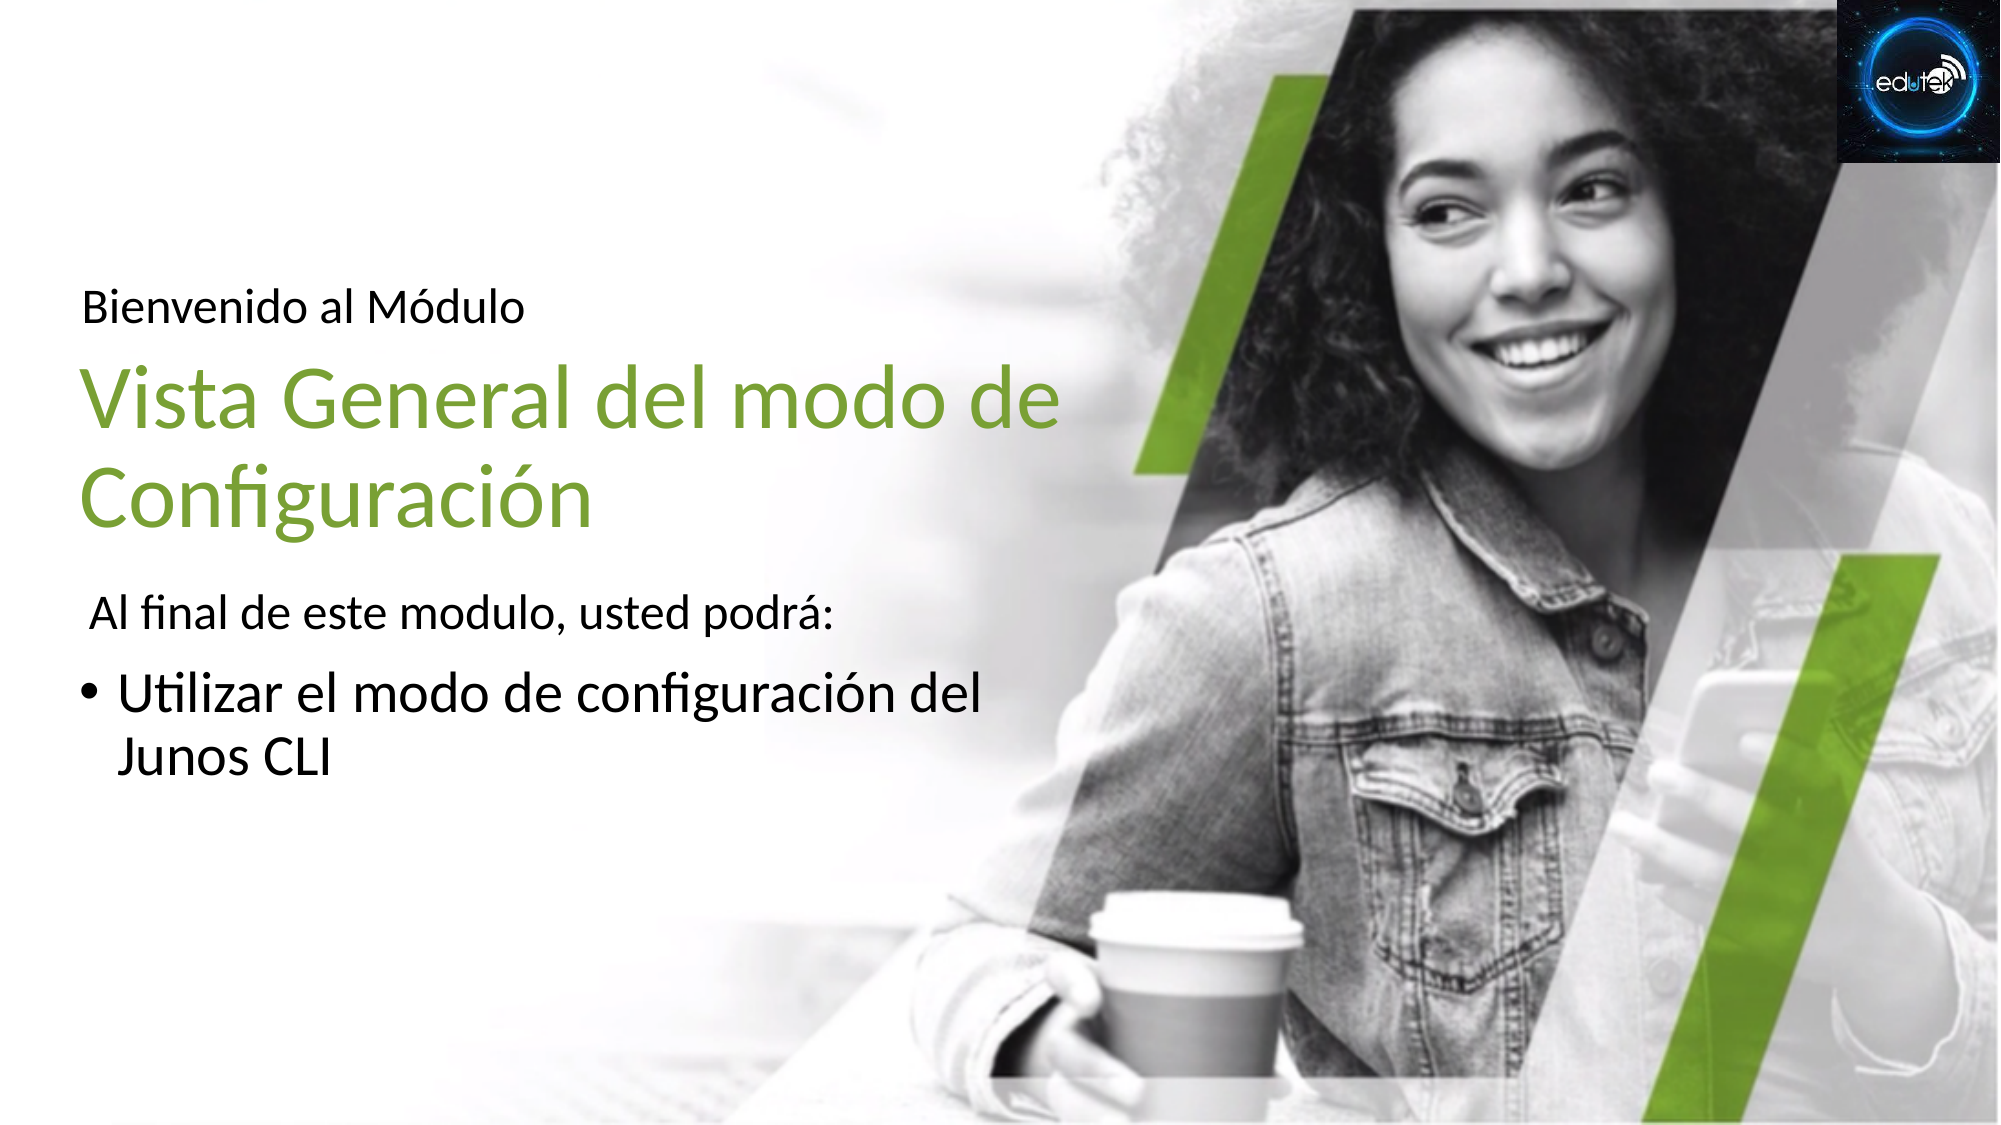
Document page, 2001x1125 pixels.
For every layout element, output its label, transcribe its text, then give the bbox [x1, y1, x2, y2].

title Vista General del modo de Configuración [64, 341, 1158, 565]
picture [111, 0, 2000, 1125]
list Utilizar el modo de configuración del Junos CLI [64, 655, 1122, 974]
